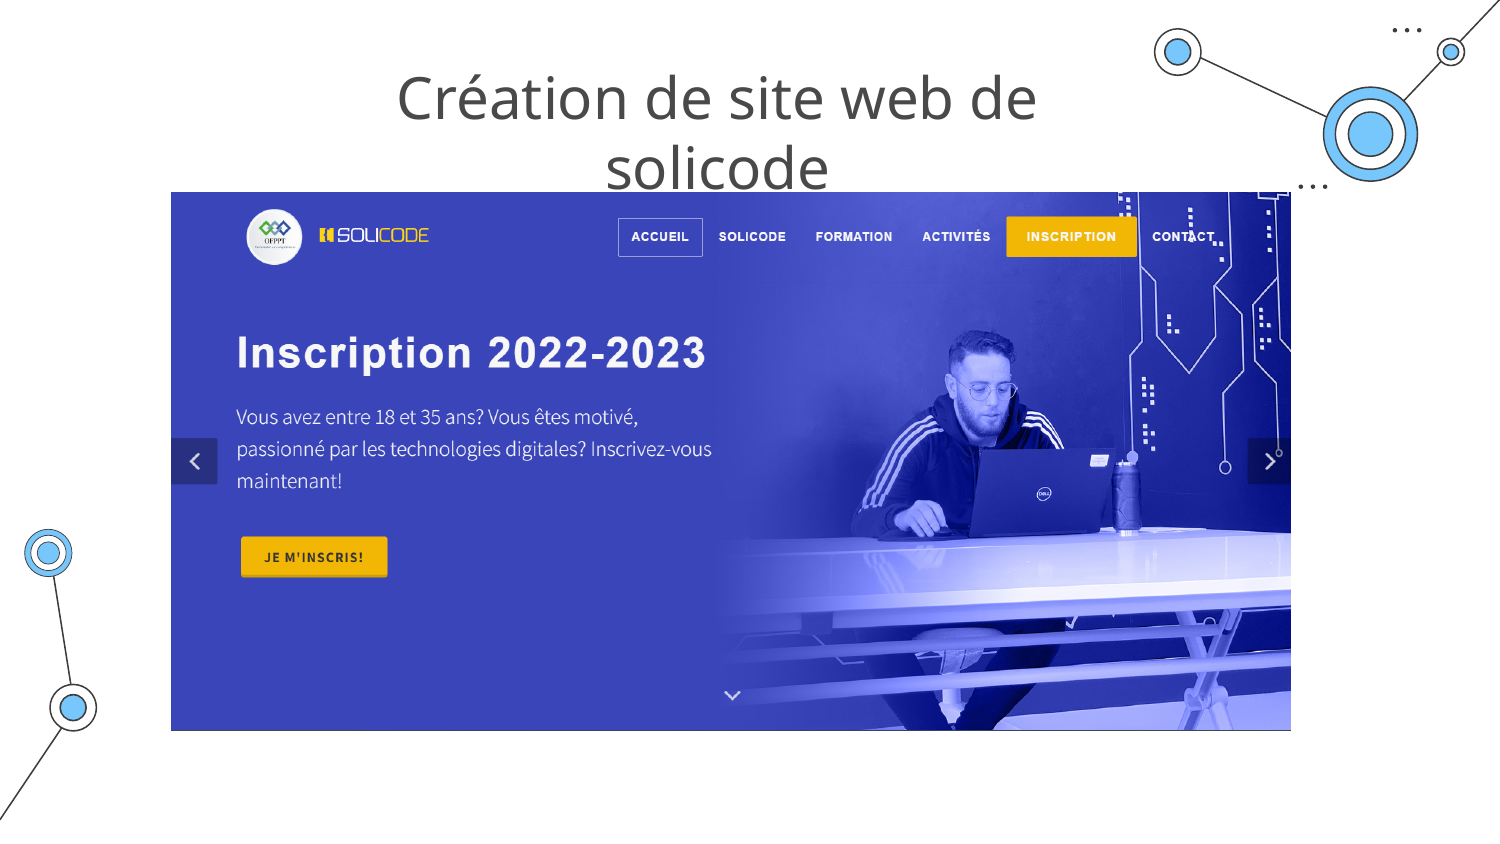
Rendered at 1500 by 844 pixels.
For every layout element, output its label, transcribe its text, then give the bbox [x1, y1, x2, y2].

picture [171, 192, 1291, 731]
title Création de site web de solicode [336, 46, 1099, 141]
